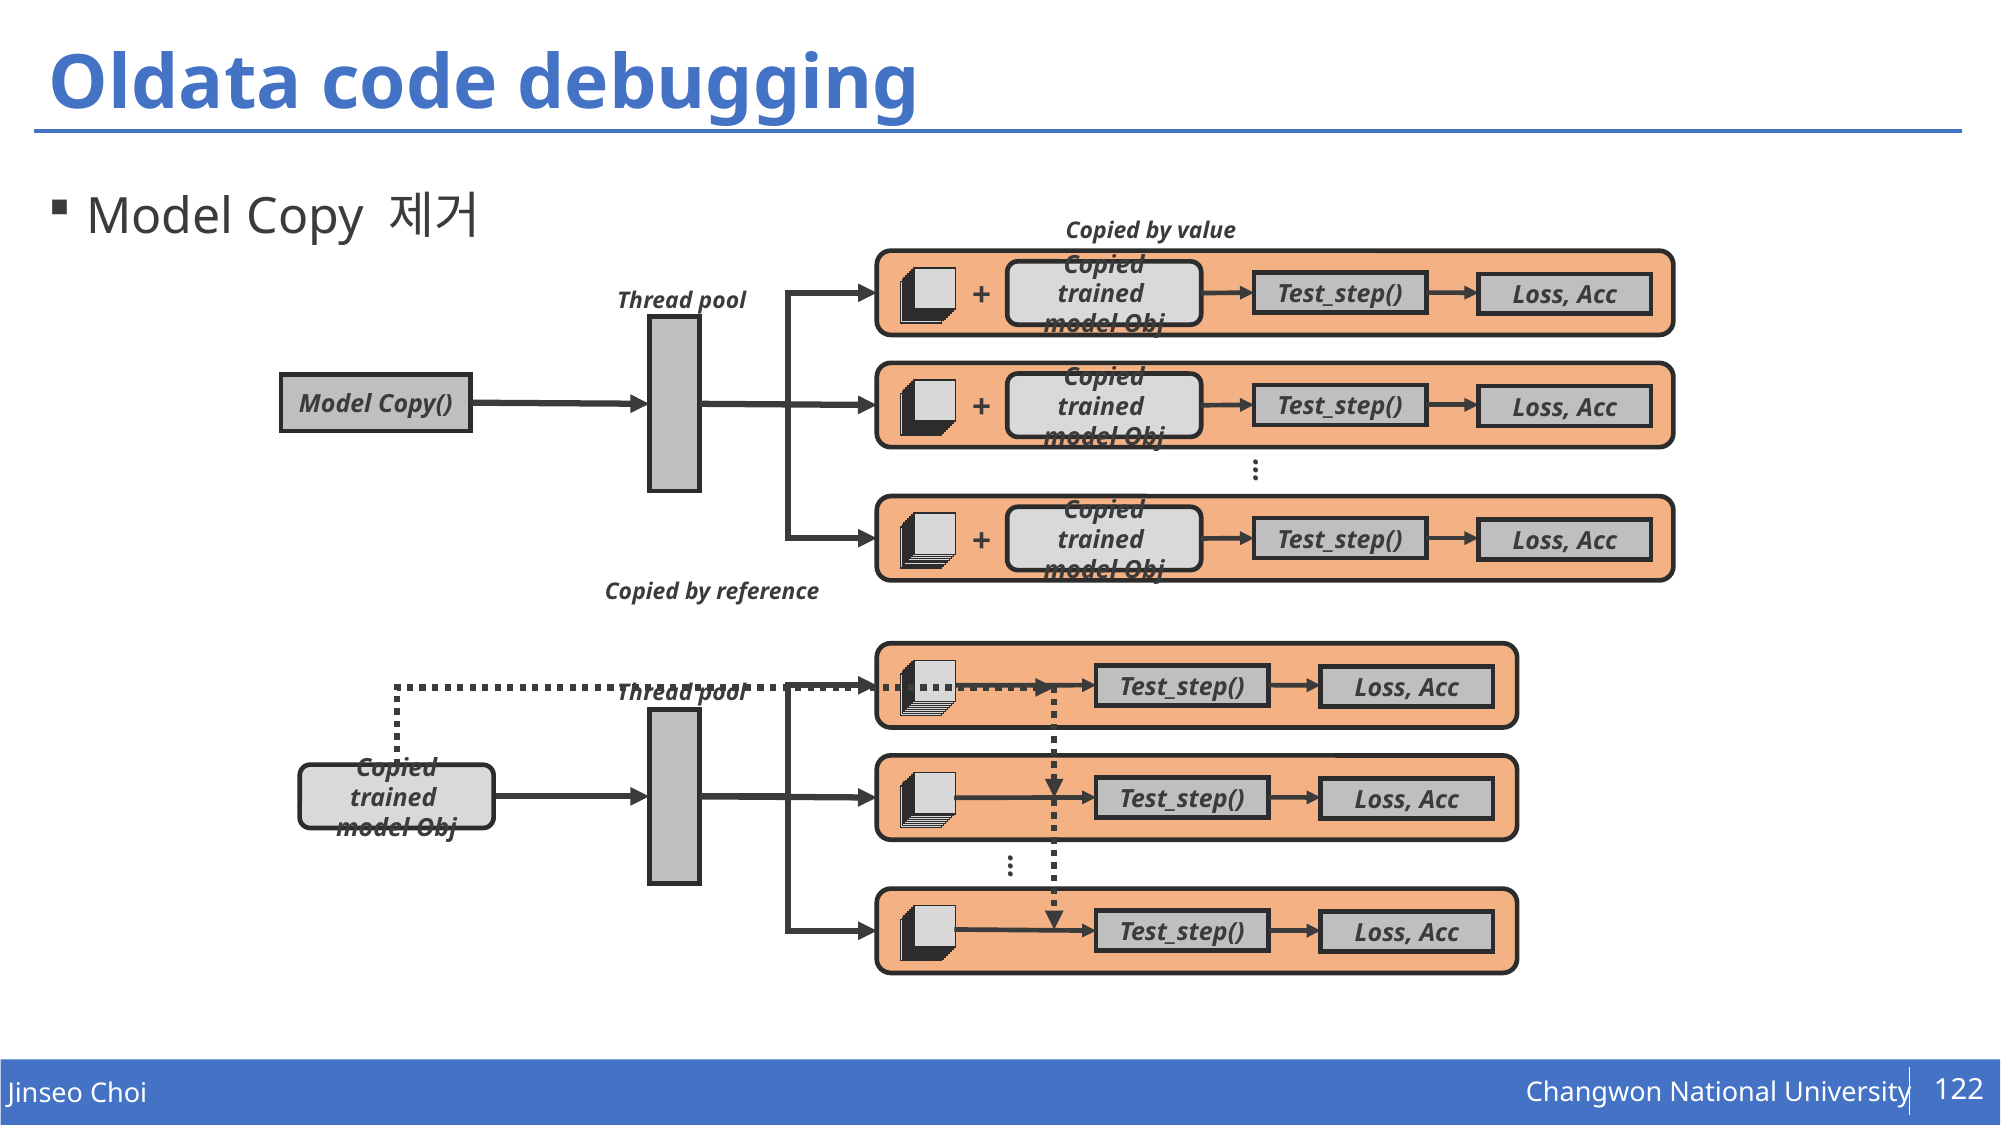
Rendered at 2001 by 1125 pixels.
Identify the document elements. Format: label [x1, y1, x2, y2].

slide_number [1922, 1060, 1996, 1121]
title [33, 27, 1963, 143]
list [33, 152, 1963, 997]
list [877, 442, 1240, 502]
text_box [280, 208, 1675, 1055]
list [877, 834, 995, 894]
list [1045, 841, 1054, 887]
list [877, 722, 1054, 761]
